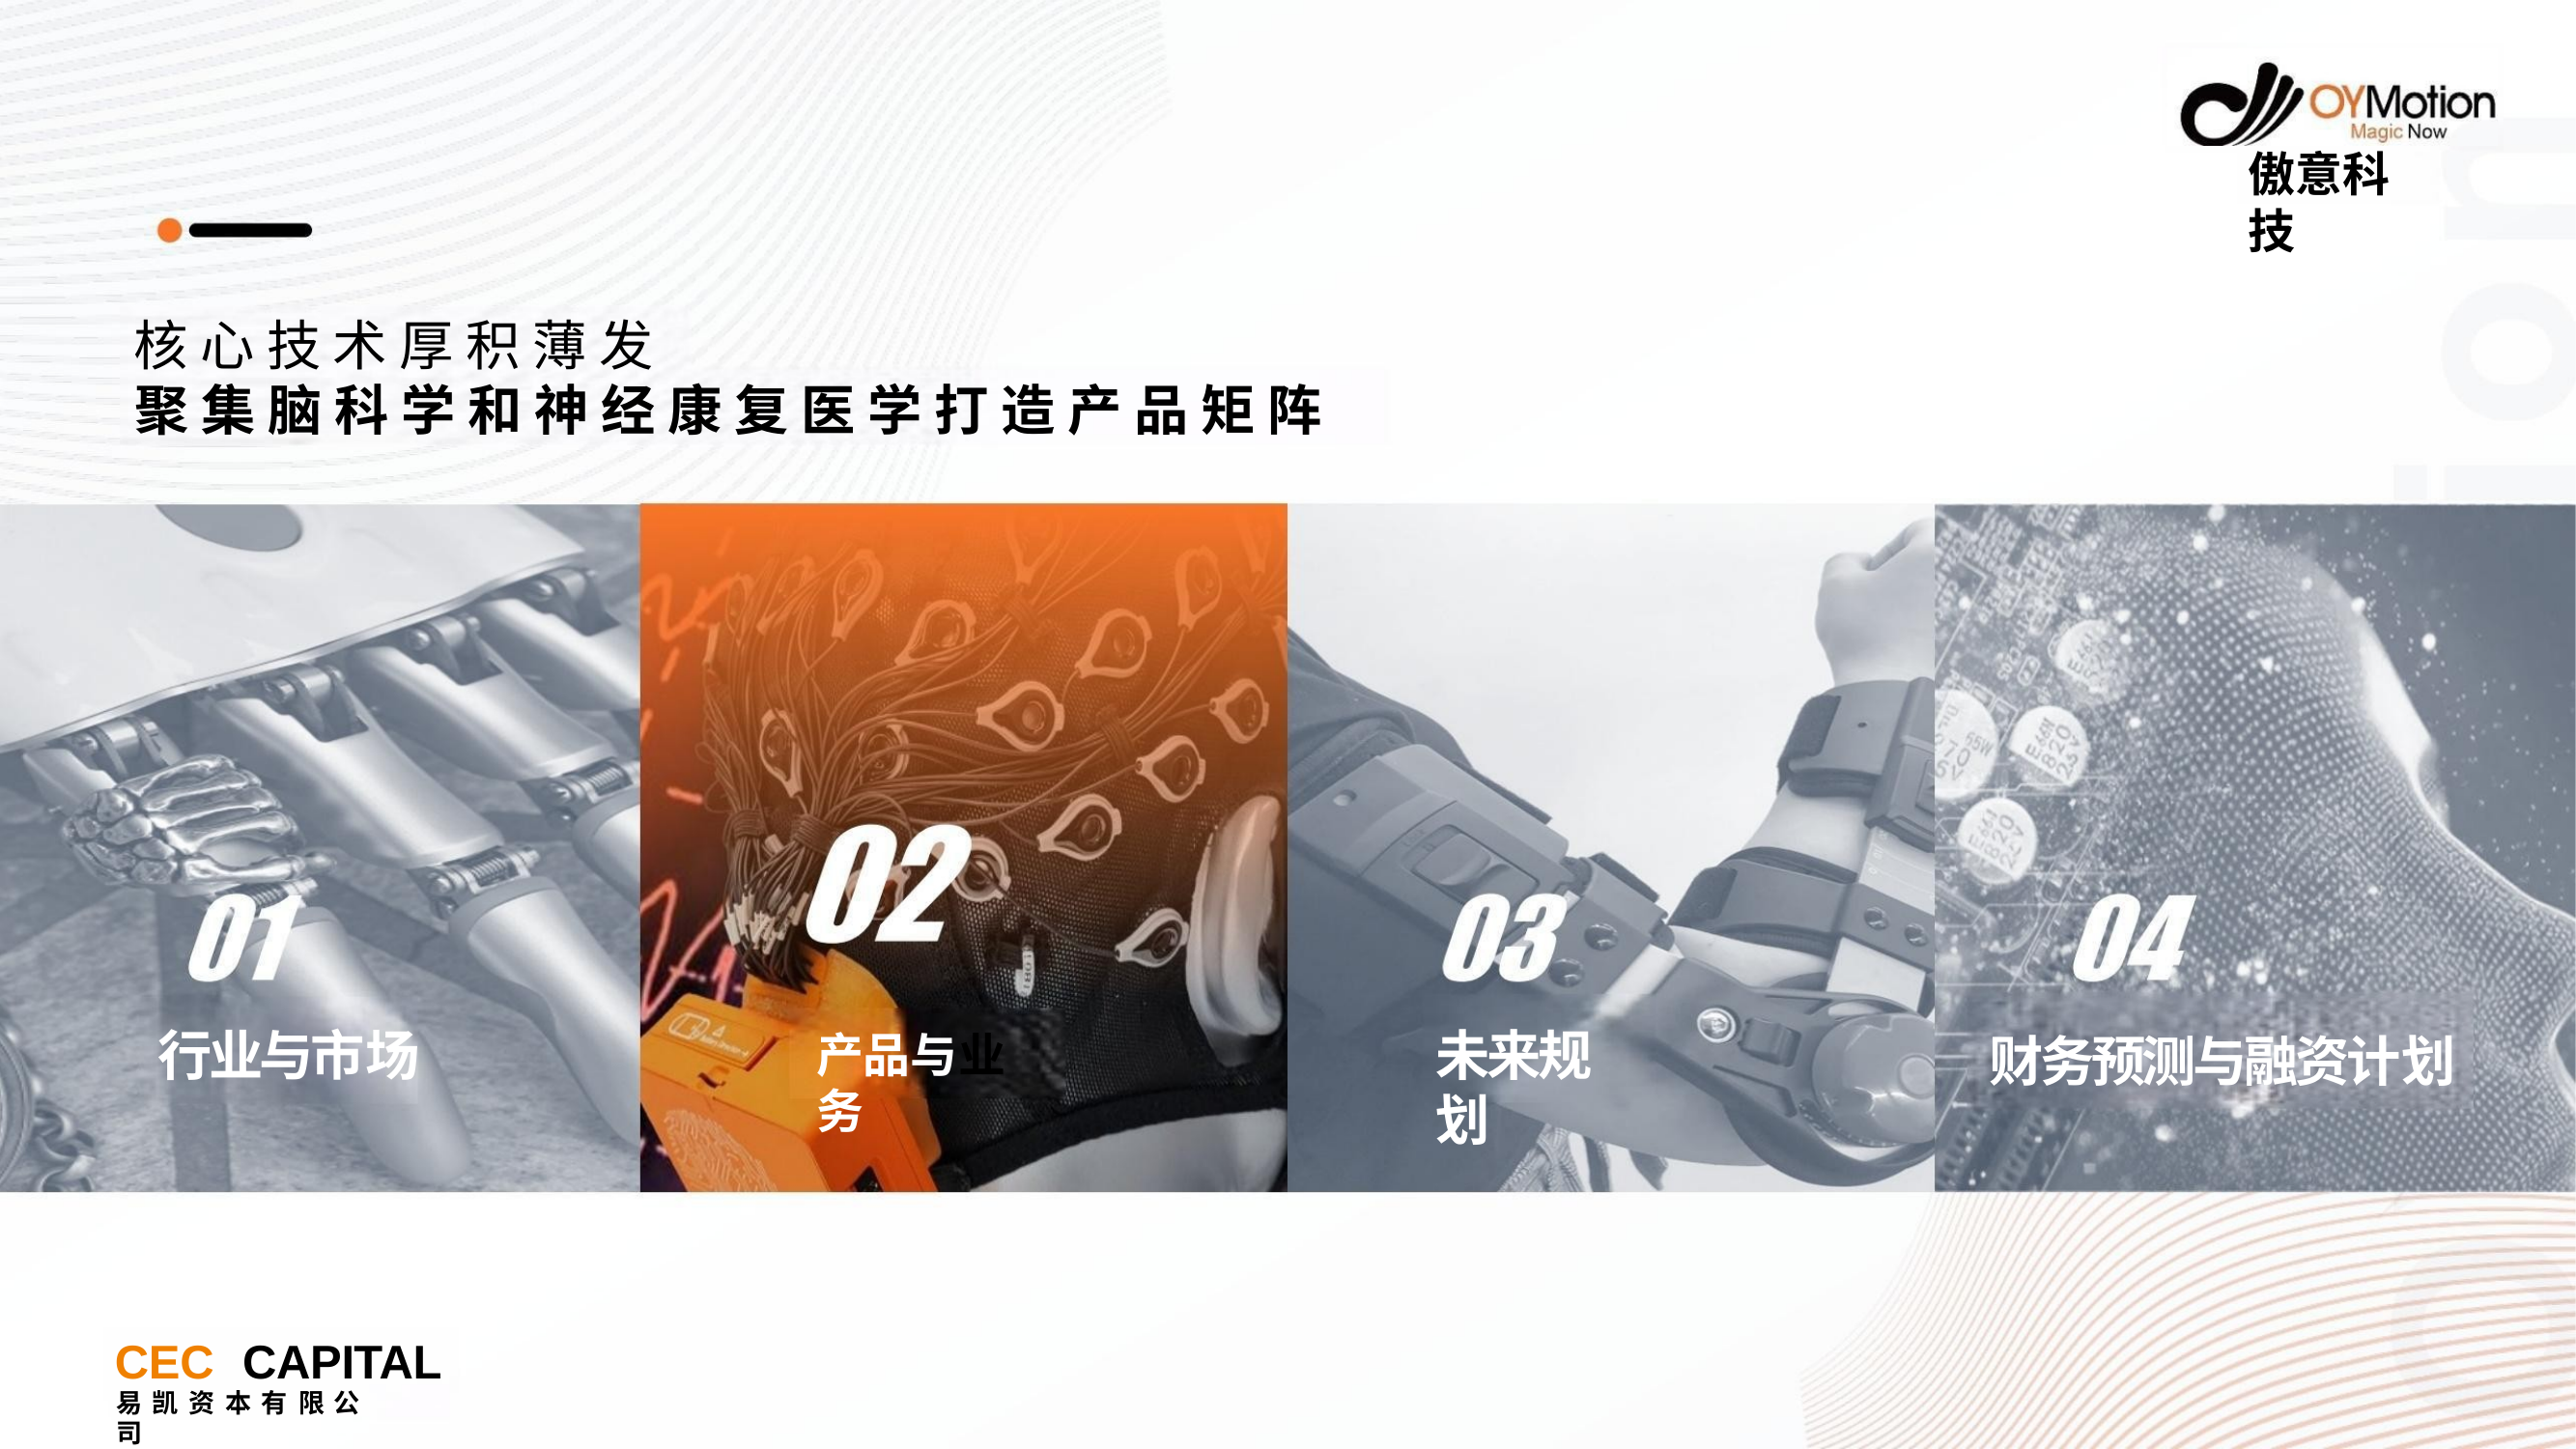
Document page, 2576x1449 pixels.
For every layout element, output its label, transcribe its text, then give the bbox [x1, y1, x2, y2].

text_box 未来规划 [1433, 1019, 1647, 1152]
text_box 财务预测与融资计划 [1987, 1025, 2457, 1093]
text_box 傲意科技 [2246, 142, 2434, 259]
text_box [2166, 48, 2499, 146]
text_box 产品与业务 [813, 1023, 1043, 1139]
text_box CEC CAPITAL 易 凯 资 本 有 限 公 司 [112, 1335, 453, 1448]
text_box 行业与市场 [156, 1019, 420, 1152]
text_box [0, 0, 2576, 1449]
title 核 心 技 术 厚 积 薄 发 聚 集 脑 科 学 和 神 经 康 复 医 学 打 造 产 品 矩 阵 [131, 310, 1379, 554]
